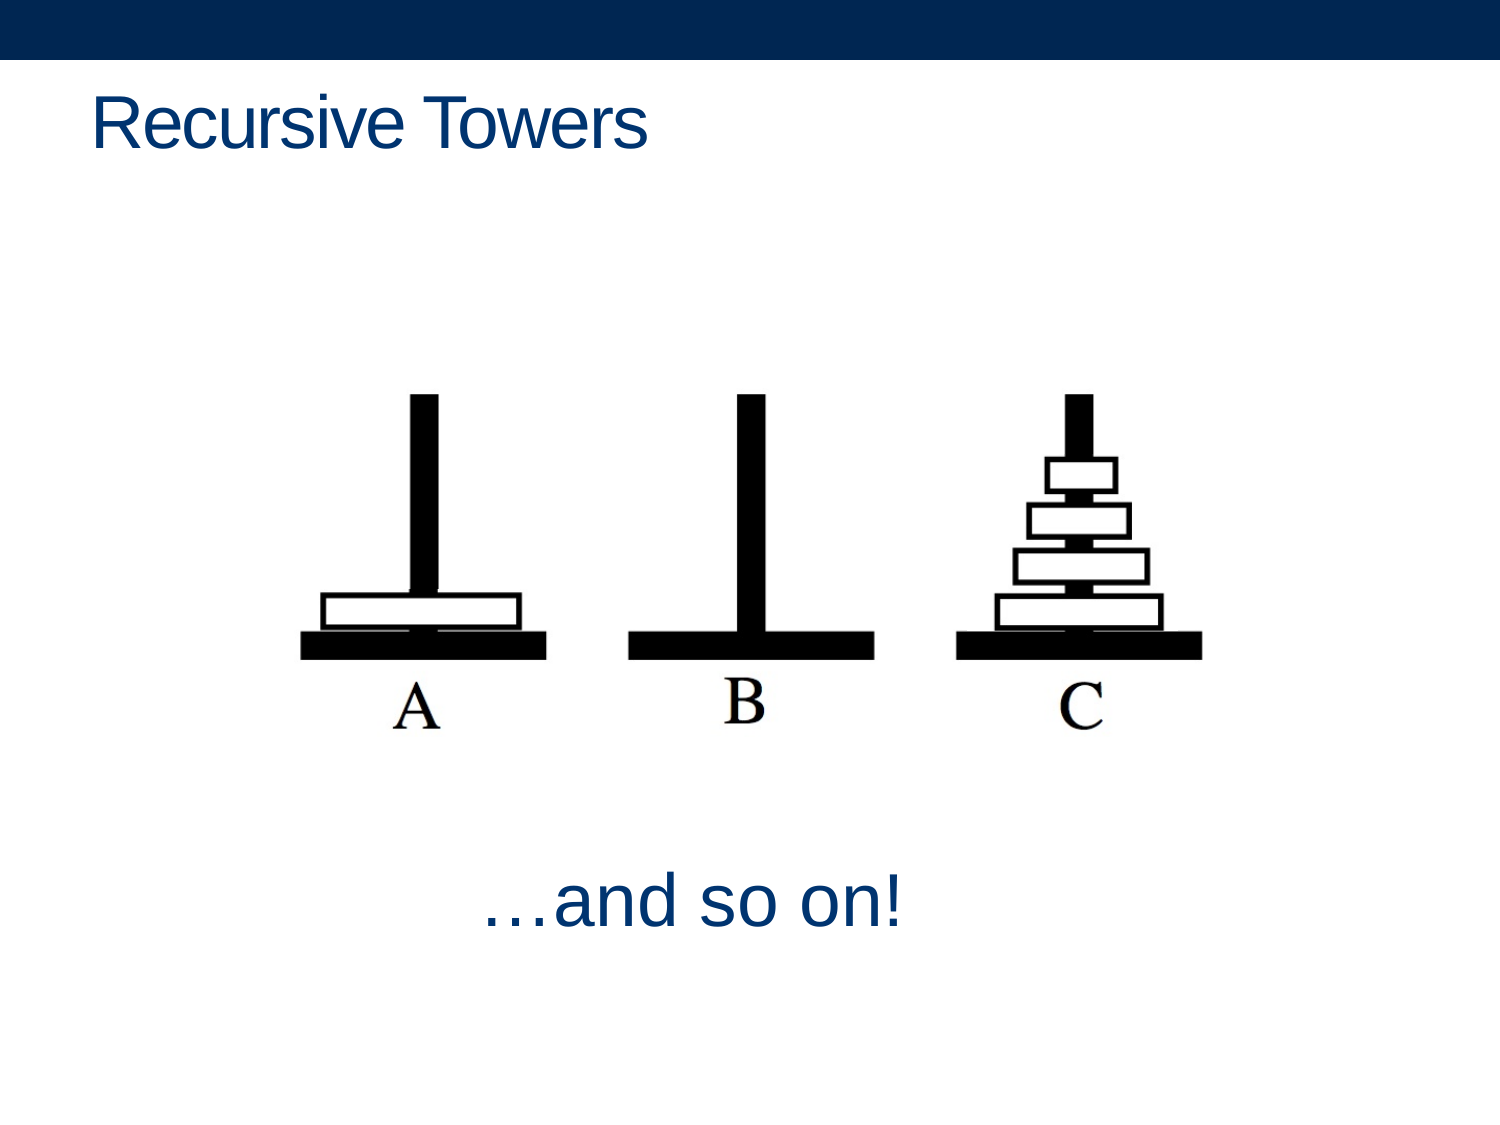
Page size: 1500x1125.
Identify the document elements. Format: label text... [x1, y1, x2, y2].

title Recursive Towers [75, 37, 1425, 200]
text_box …and so on! [463, 844, 919, 949]
picture [294, 388, 1206, 737]
